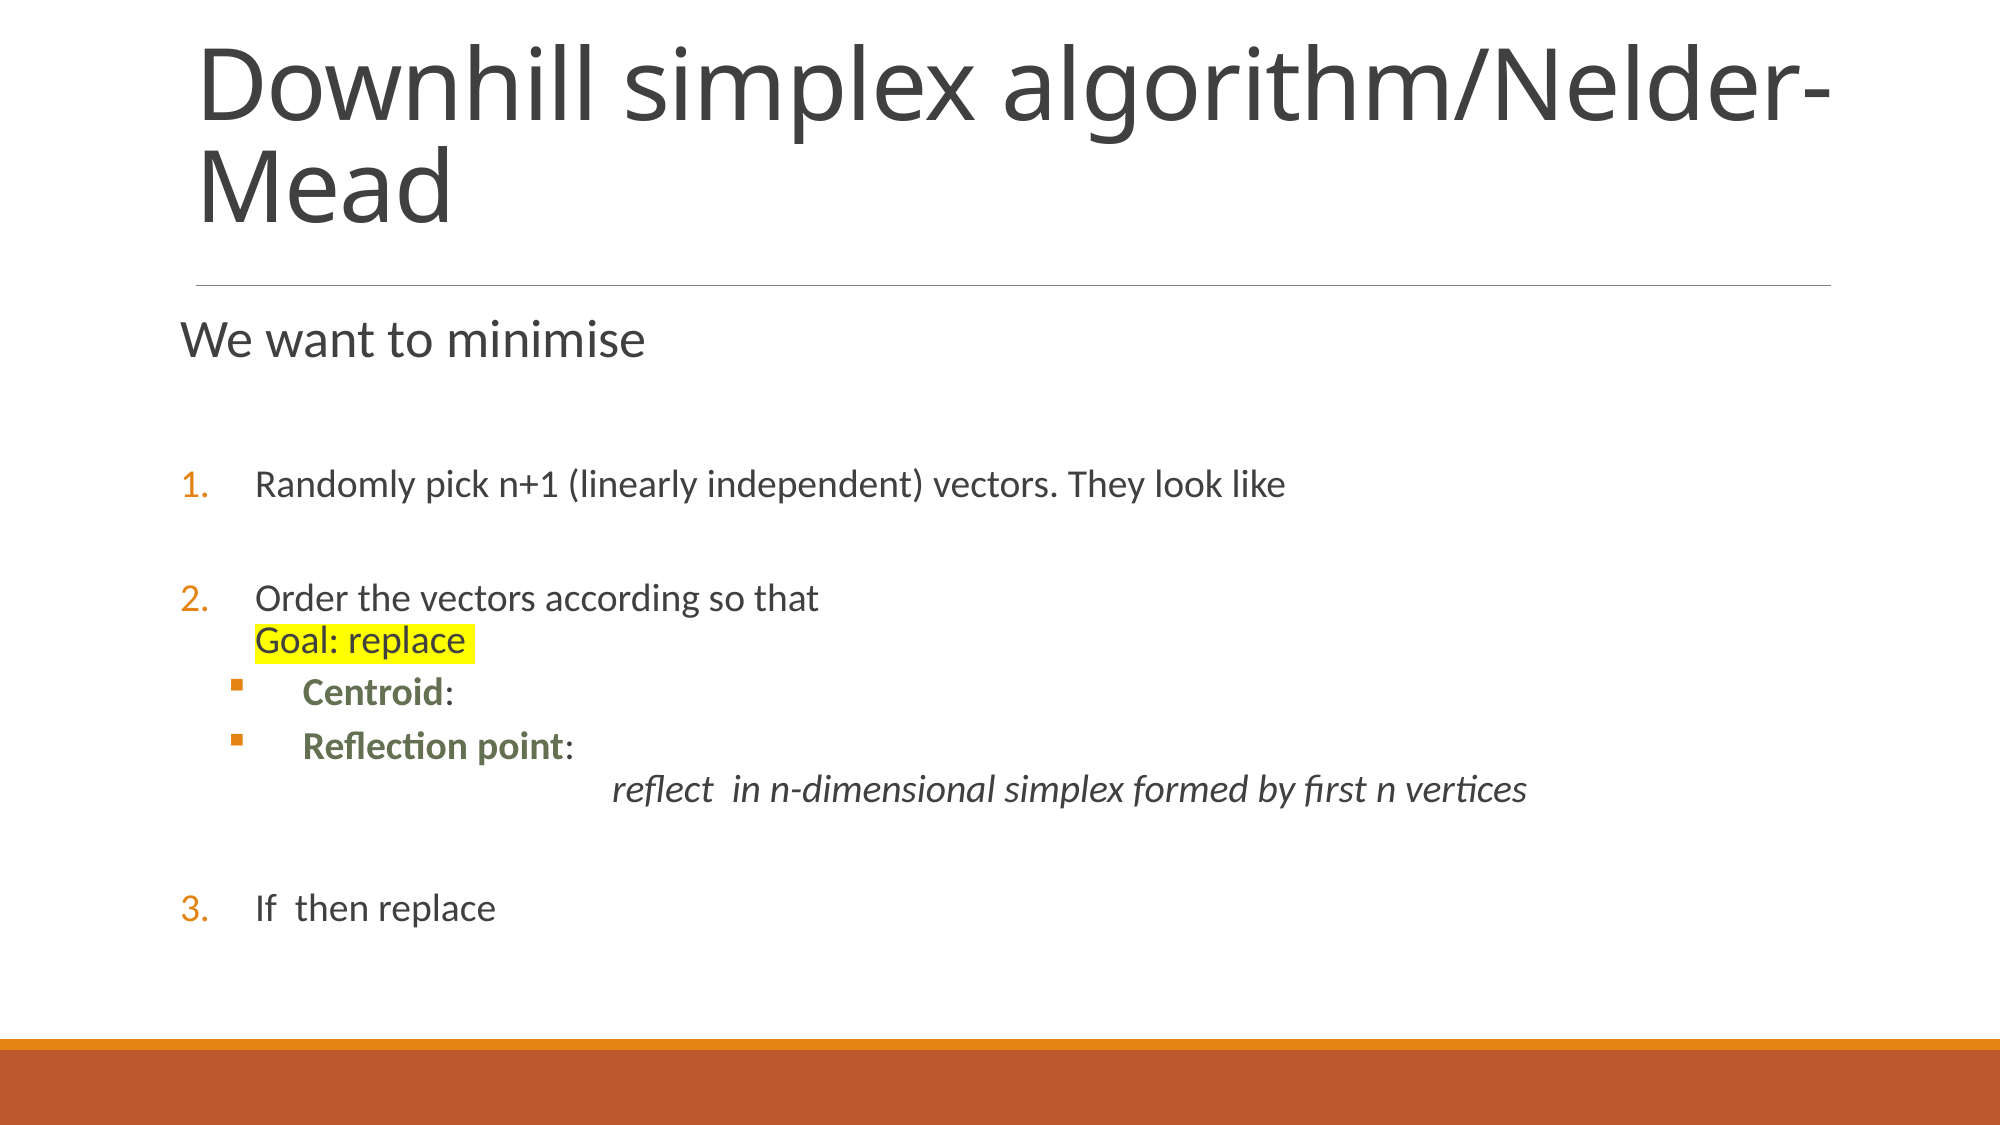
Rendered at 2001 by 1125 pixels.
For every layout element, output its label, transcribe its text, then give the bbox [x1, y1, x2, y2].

title Downhill simplex algorithm/Nelder-Mead [180, 47, 1911, 251]
